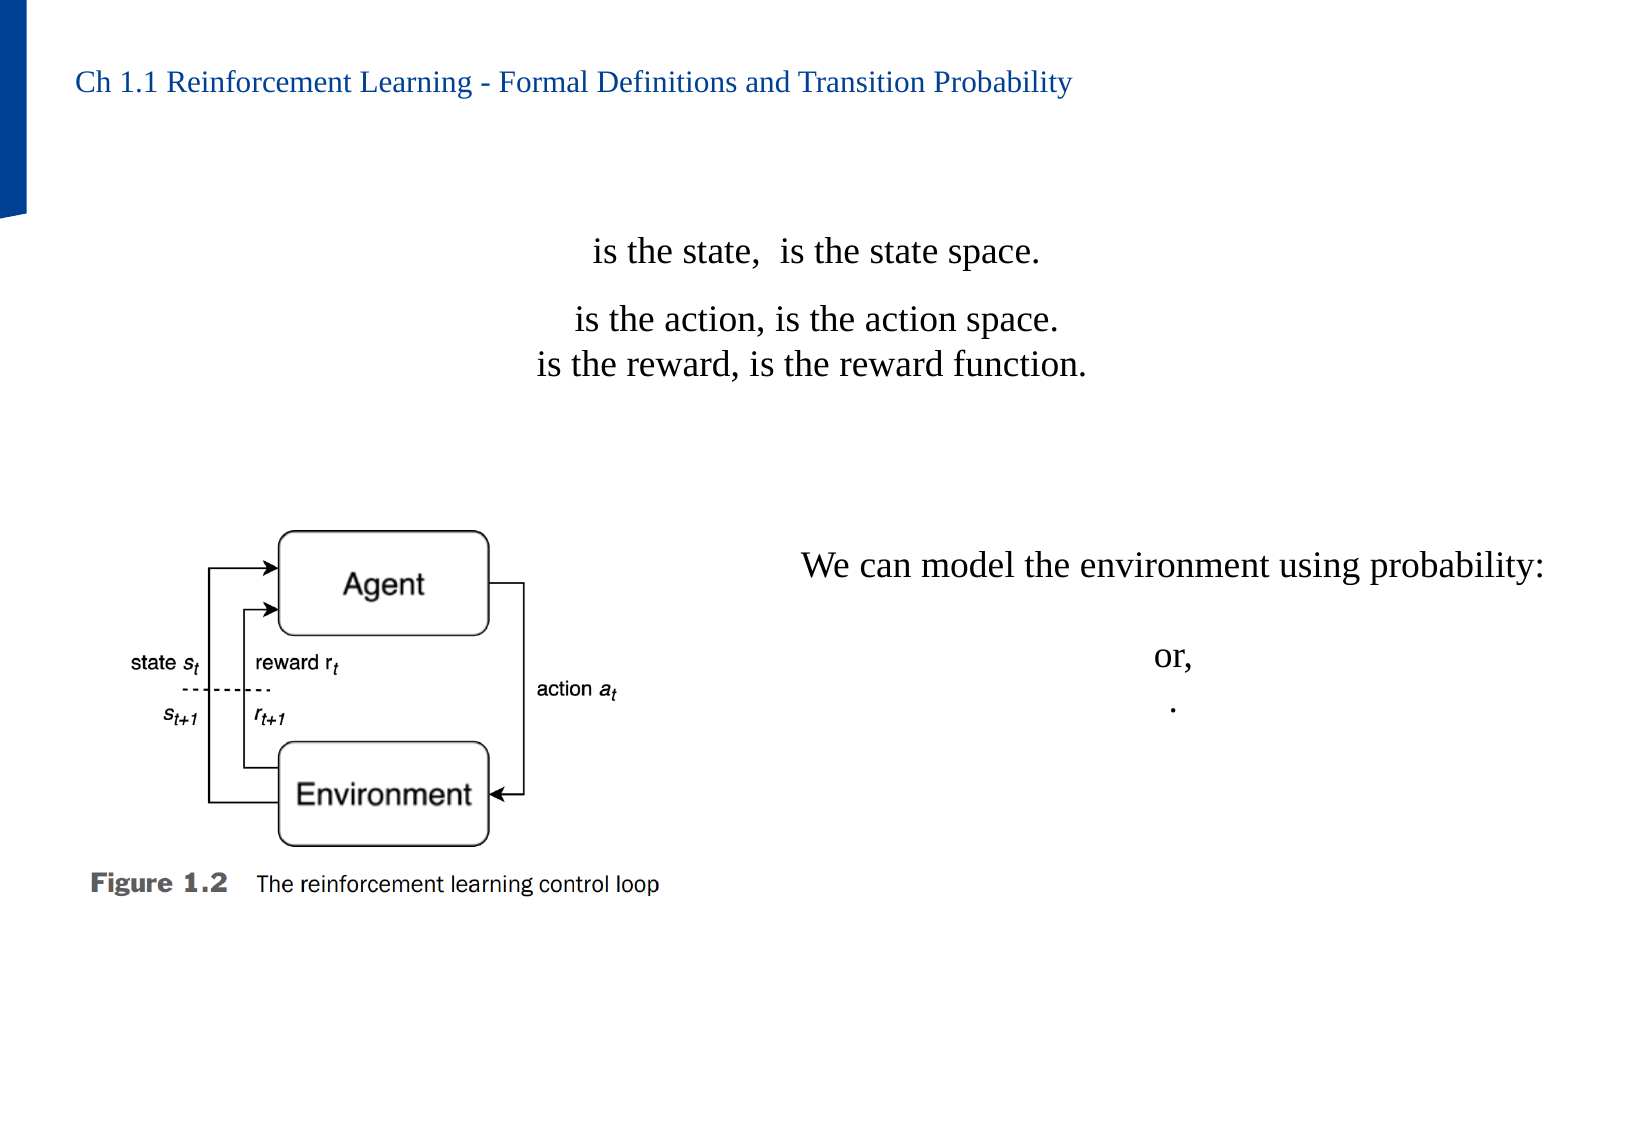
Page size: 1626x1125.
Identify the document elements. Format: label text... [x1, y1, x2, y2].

picture [59, 503, 695, 919]
text_box Ch 1.1 Reinforcement Learning - Formal Definitions and Transition Probability [60, 54, 1484, 107]
text_box [0, 0, 29, 221]
